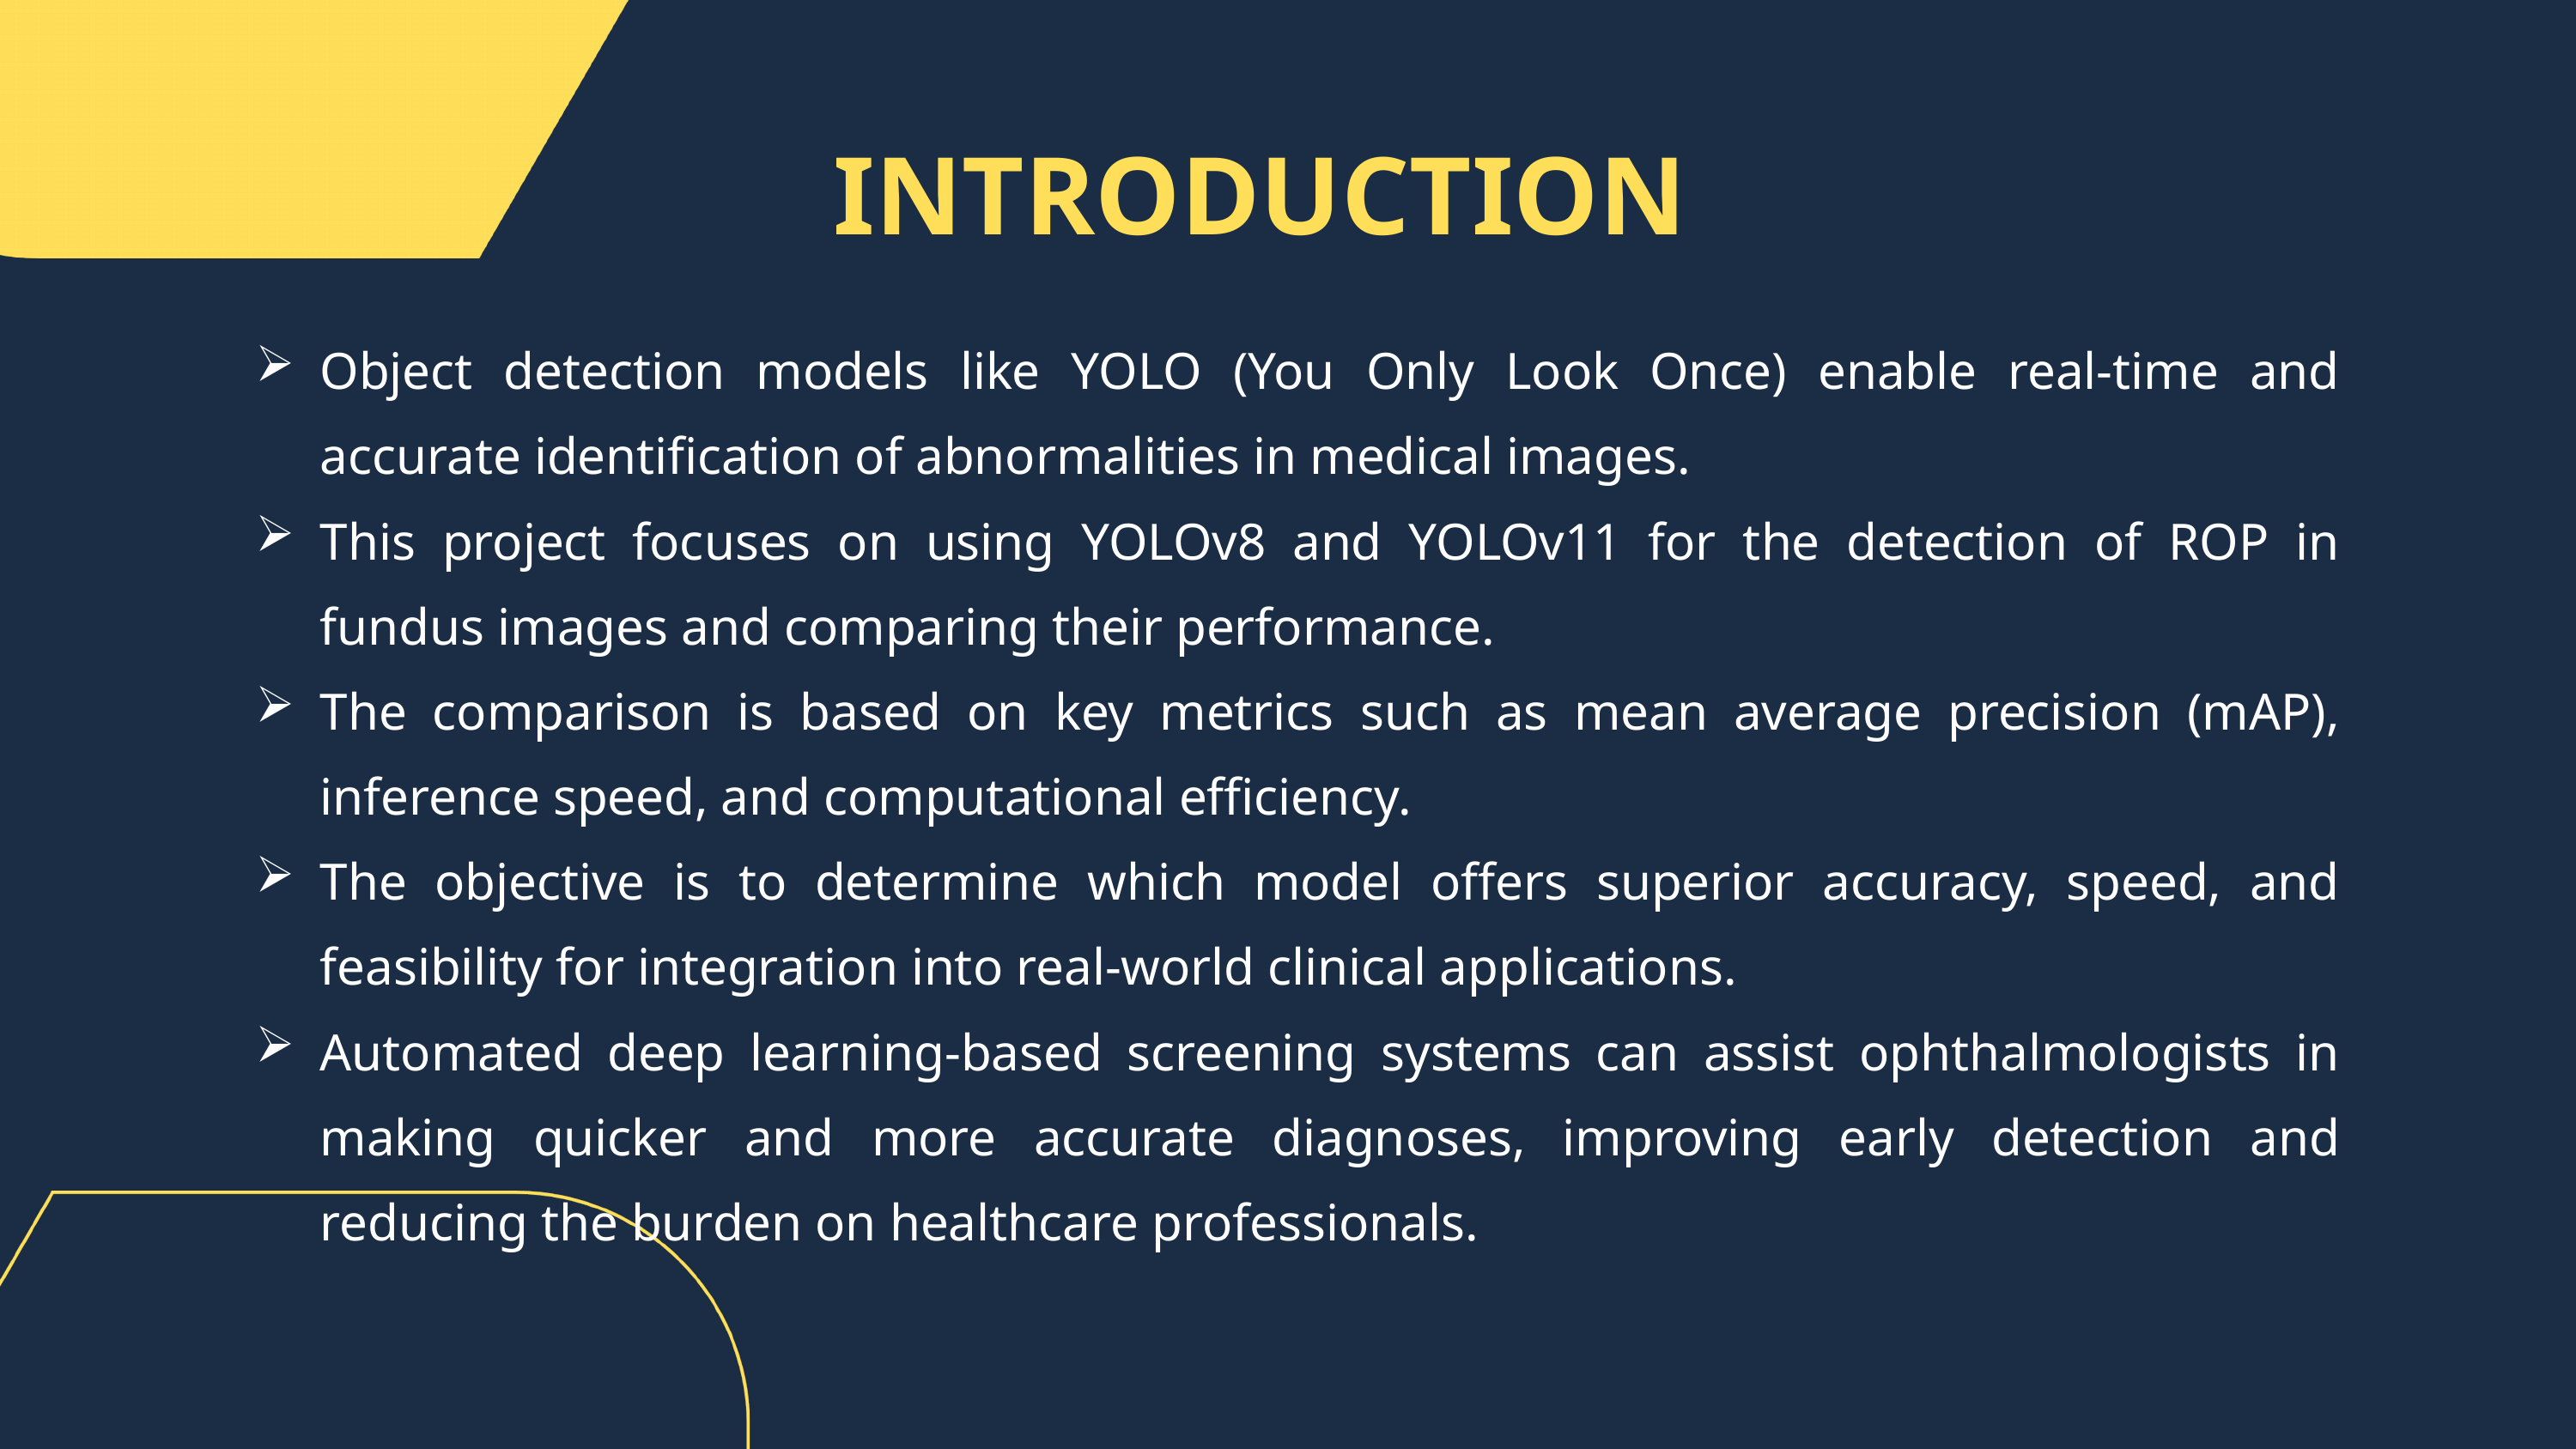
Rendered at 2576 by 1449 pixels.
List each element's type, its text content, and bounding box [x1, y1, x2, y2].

text_box [0, 0, 700, 258]
text_box [0, 1191, 750, 1449]
text_box Object detection models like YOLO (You Only Look Once) enable real-time and accurate identification of abnormalities in medical images. This project focuses on using YOLOv8 and YOLOv11 for the detection of ROP in fundus images and comparing their performance. The comparison is based on key metrics such as mean average precision (mAP), inference speed, and computational efficiency. The objective is to determine which model offers superior accuracy, speed, and feasibility for integration into real-world clinical applications. Automated deep learning-based screening systems can assist ophthalmologists in making quicker and more accurate diagnoses, improving early detection and reducing the burden on healthcare professionals. [204, 314, 2340, 1135]
text_box INTRODUCTION [833, 146, 1877, 258]
